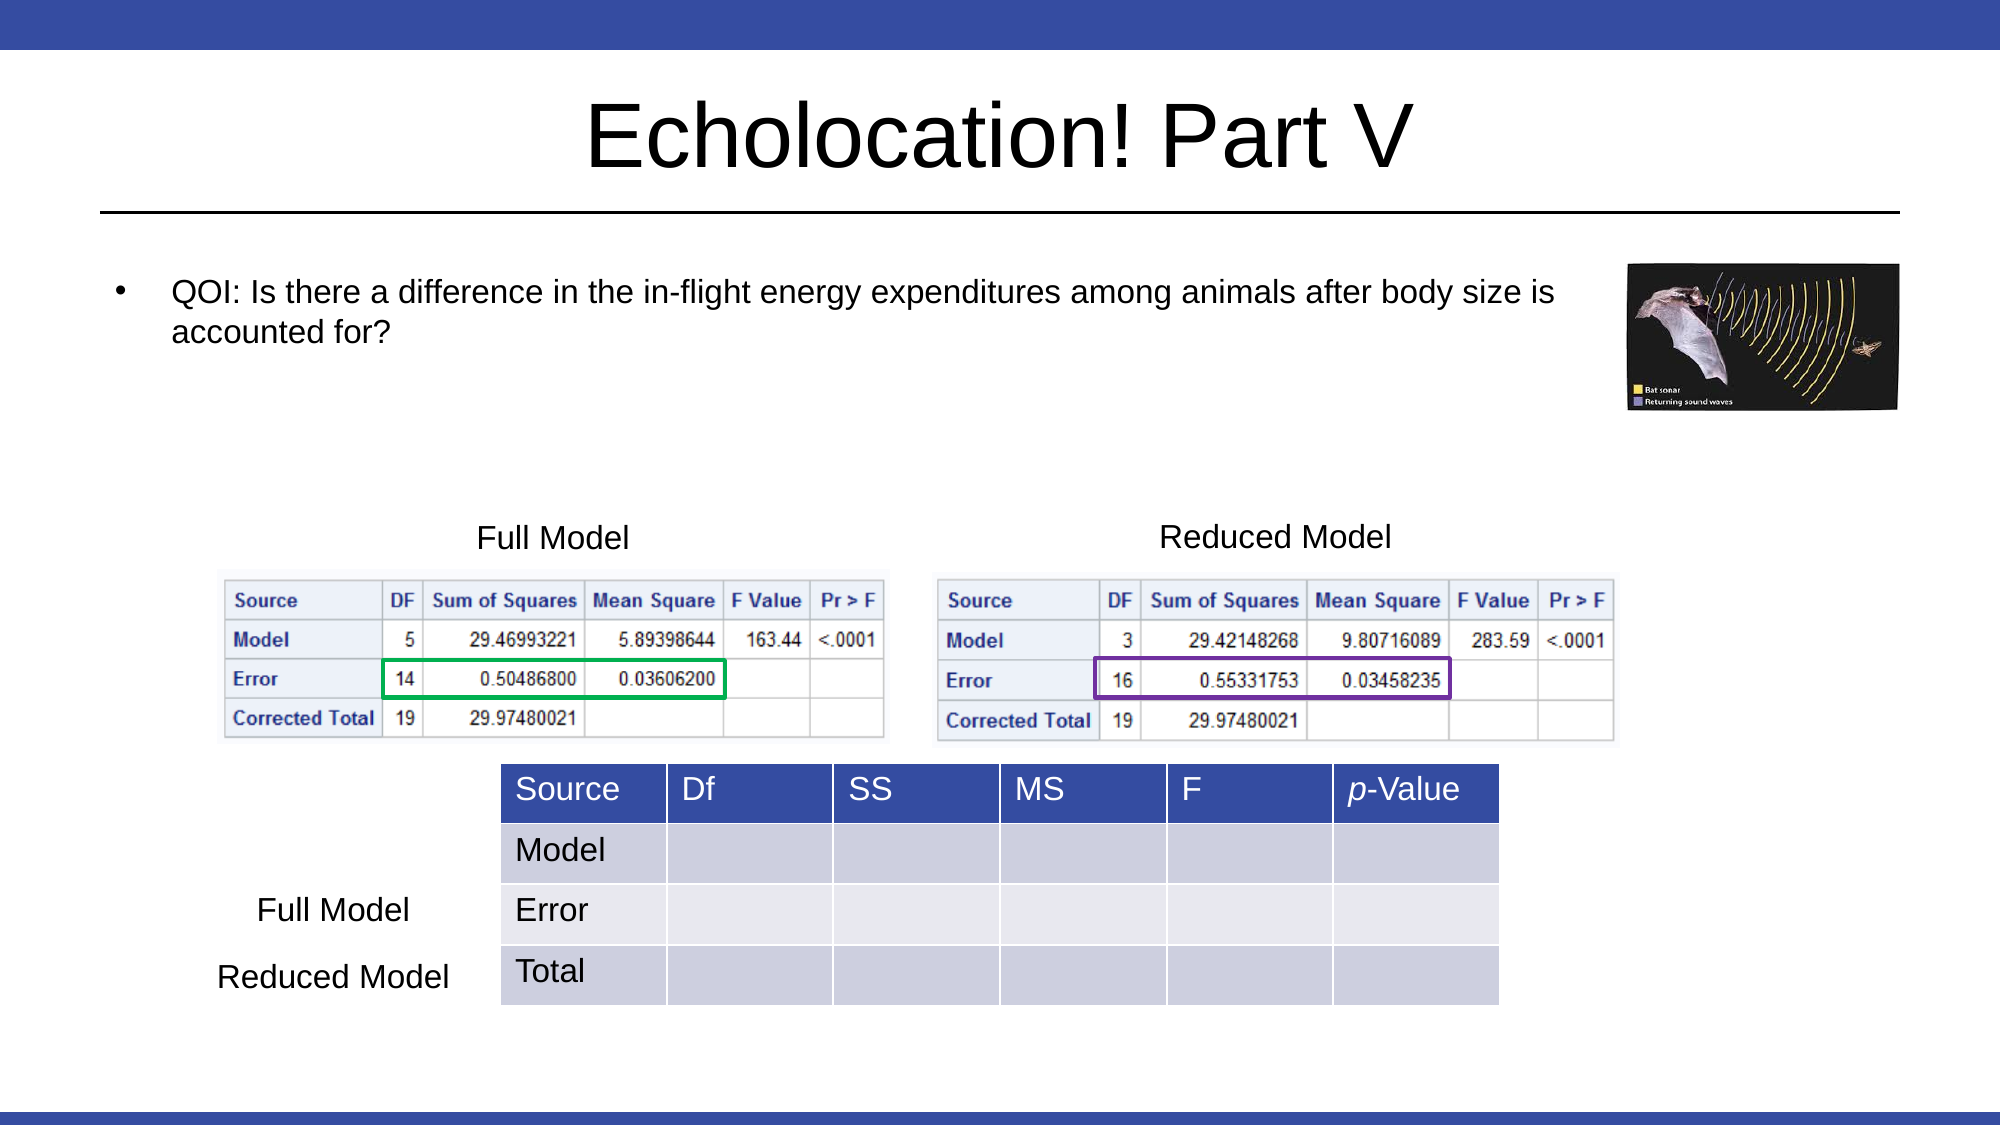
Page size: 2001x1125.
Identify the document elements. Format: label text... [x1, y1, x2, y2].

table_cell [668, 946, 832, 1005]
table_cell [1334, 946, 1499, 1005]
table_cell [1001, 946, 1166, 1005]
table_cell [834, 824, 999, 883]
title Echolocation! Part V [99, 37, 1900, 225]
table_cell [668, 885, 832, 944]
table_header p-Value [1334, 764, 1499, 823]
text_box Reduced Model [196, 947, 471, 1004]
table_cell [1168, 824, 1332, 883]
table_cell [668, 824, 832, 883]
table_cell [1334, 885, 1499, 944]
table_header F [1168, 764, 1332, 823]
table_cell [1168, 946, 1332, 1005]
table_cell Total [501, 946, 666, 1005]
text_box Reduced Model [1142, 508, 1409, 564]
table_cell [1168, 885, 1332, 944]
table_cell [834, 885, 999, 944]
picture [1625, 262, 1901, 411]
table_cell Model [501, 824, 666, 883]
text_box Full Model [457, 508, 650, 565]
table_header Source [501, 764, 666, 823]
table_header MS [1001, 764, 1166, 823]
table_cell Error [501, 885, 666, 944]
table_cell [834, 946, 999, 1005]
table_cell [1334, 824, 1499, 883]
table_header SS [834, 764, 999, 823]
table_cell [1001, 885, 1166, 944]
text_box Full Model [233, 880, 434, 937]
table_cell [1001, 824, 1166, 883]
picture [217, 569, 890, 744]
picture [931, 572, 1620, 749]
table_header Df [668, 764, 832, 823]
